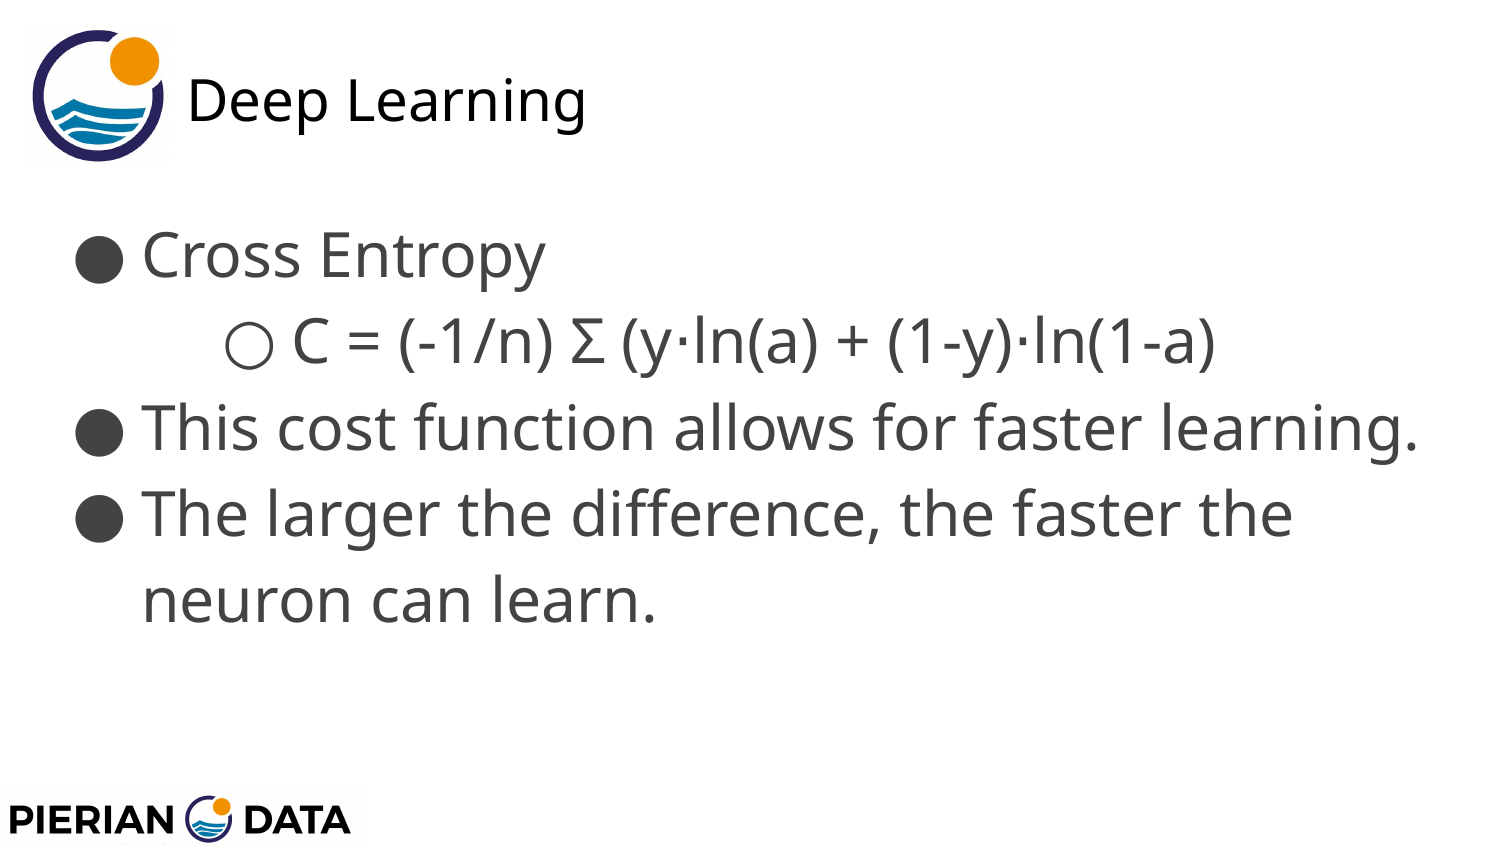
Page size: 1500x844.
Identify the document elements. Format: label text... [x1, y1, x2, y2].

picture [0, 787, 368, 844]
title Deep Learning [176, 48, 1449, 143]
list Cross Entropy C = (-1/n) Σ (y⋅ln(a) + (1-y)⋅ln(1-a) This cost function allows for faster learning. The larger the difference, the faster the neuron can learn. [51, 189, 1449, 750]
picture [24, 24, 172, 167]
